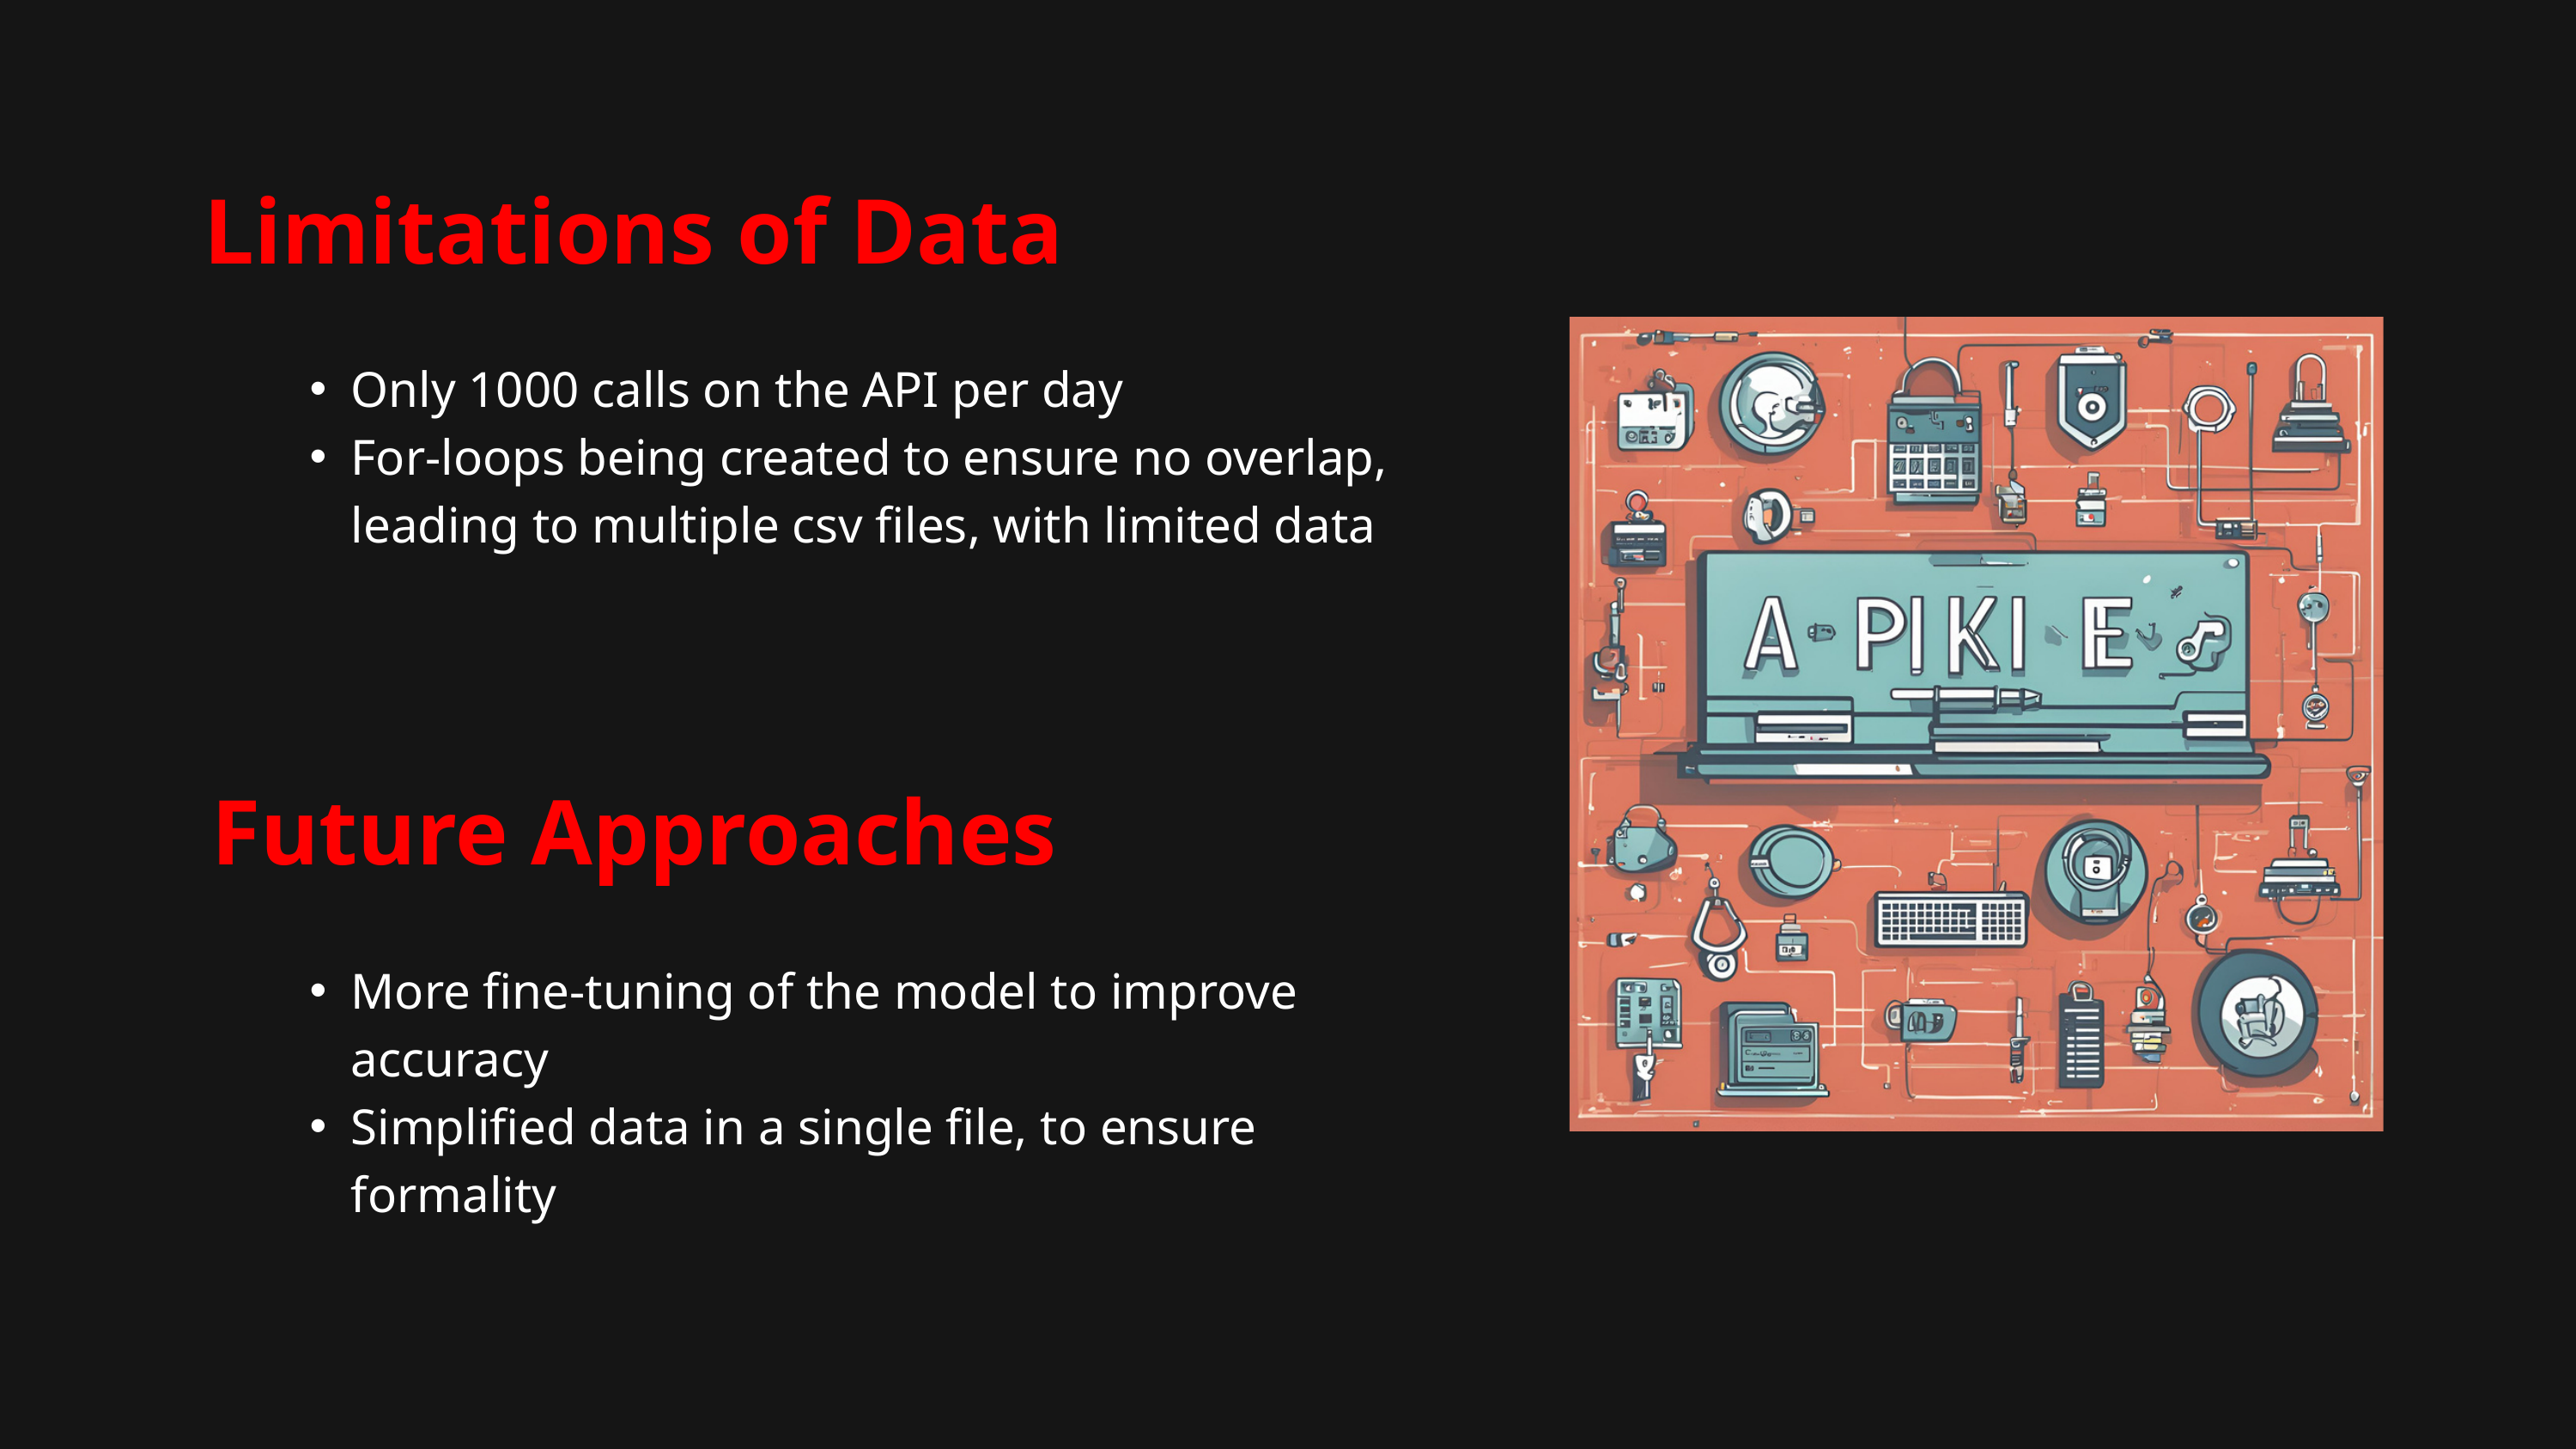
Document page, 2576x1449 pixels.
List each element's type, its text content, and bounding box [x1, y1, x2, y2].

text_box Limitations of Data [163, 156, 1105, 282]
text_box [1569, 317, 2384, 1131]
text_box Future Approaches [163, 757, 1105, 883]
text_box Only 1000 calls on the API per day For-loops being created to ensure no overlap, leading to multiple csv files, with limited data [268, 349, 1415, 553]
text_box More fine-tuning of the model to improve accuracy Simplified data in a single file, to ensure formality [268, 950, 1415, 1222]
